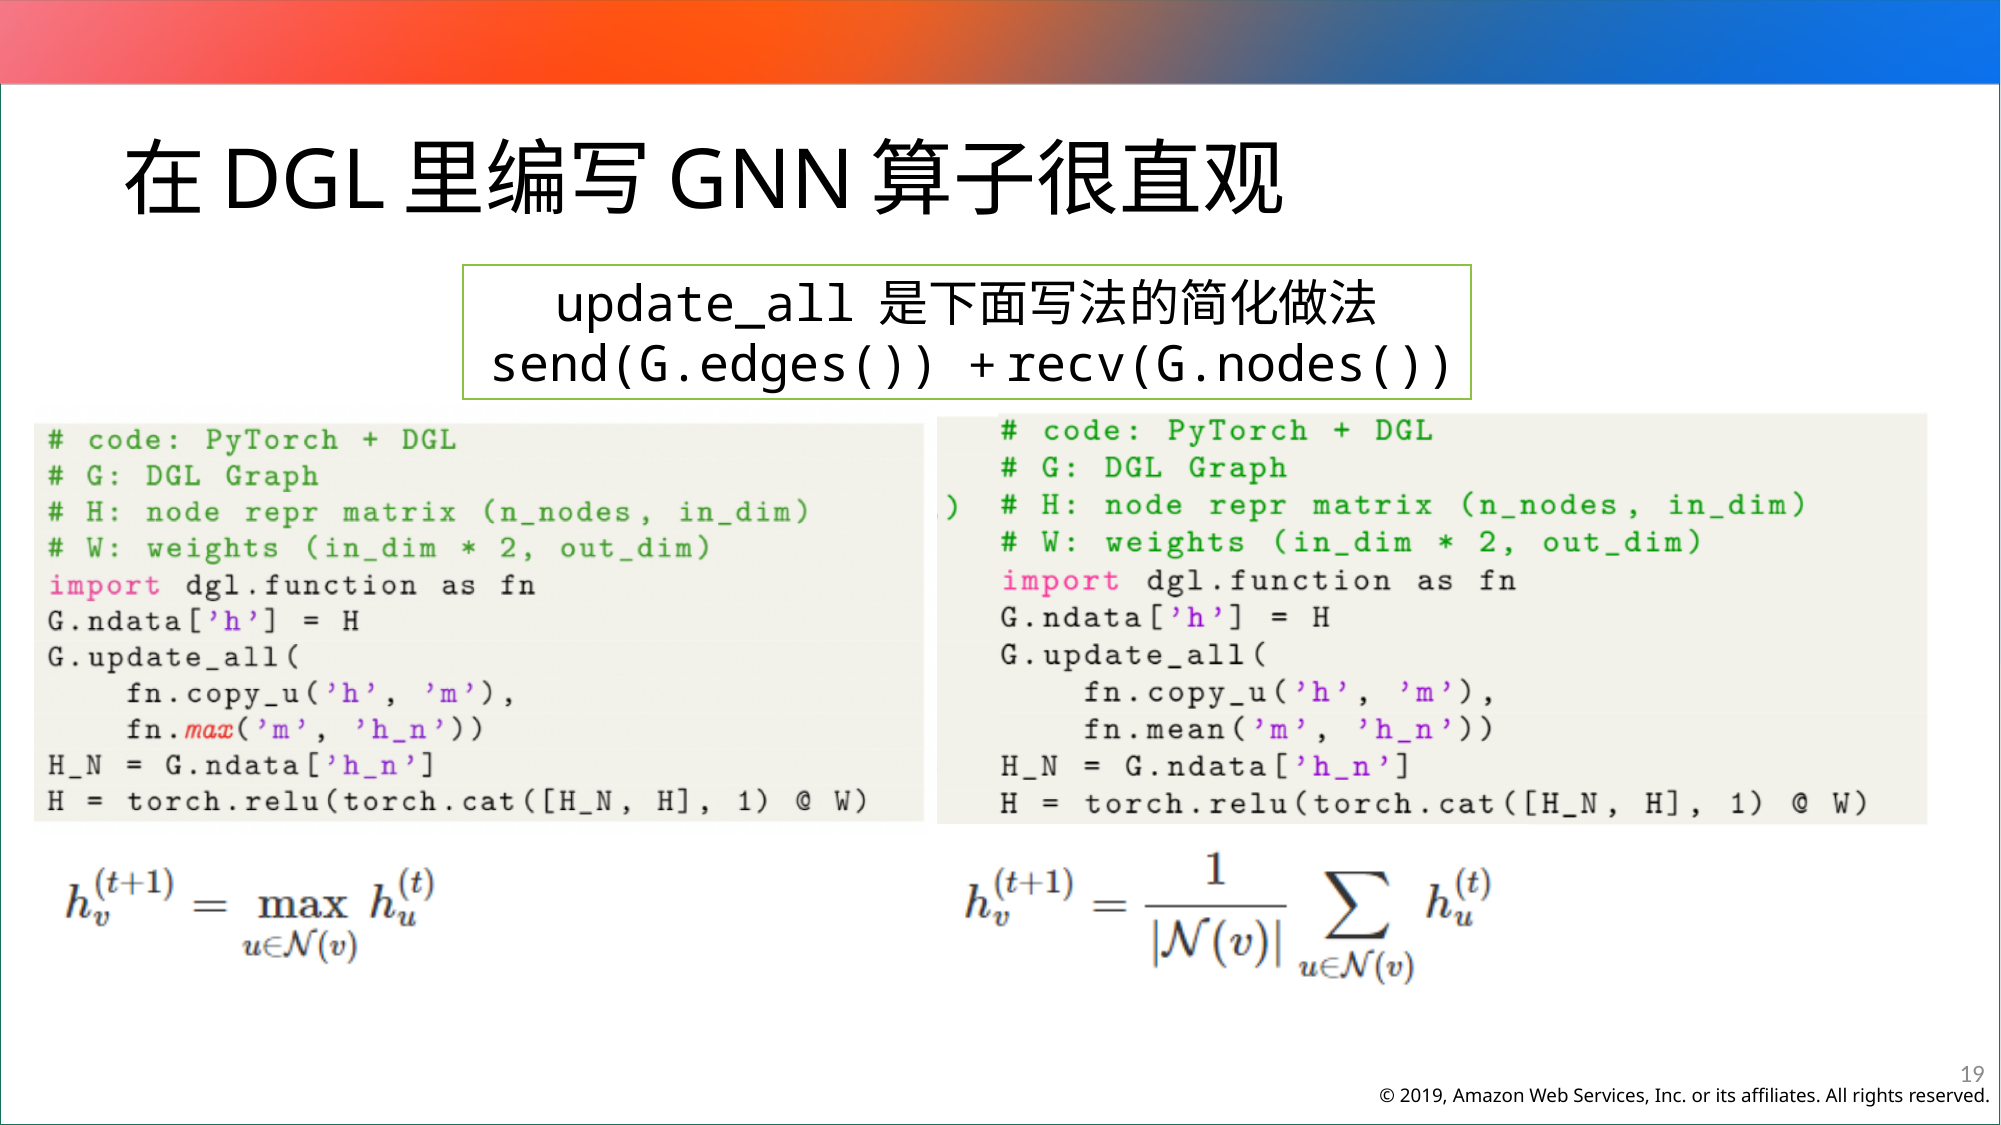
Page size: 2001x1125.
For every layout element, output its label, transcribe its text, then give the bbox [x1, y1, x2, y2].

picture [34, 397, 1942, 1004]
text_box update_all 是下面写法的简化做法 send(G.edges()) + recv(G.nodes()) [462, 264, 1472, 397]
picture [0, 0, 2001, 90]
slide_number 19 [1550, 1042, 2000, 1103]
list 在DGL里编写GNN算子很直观 [107, 129, 1513, 294]
